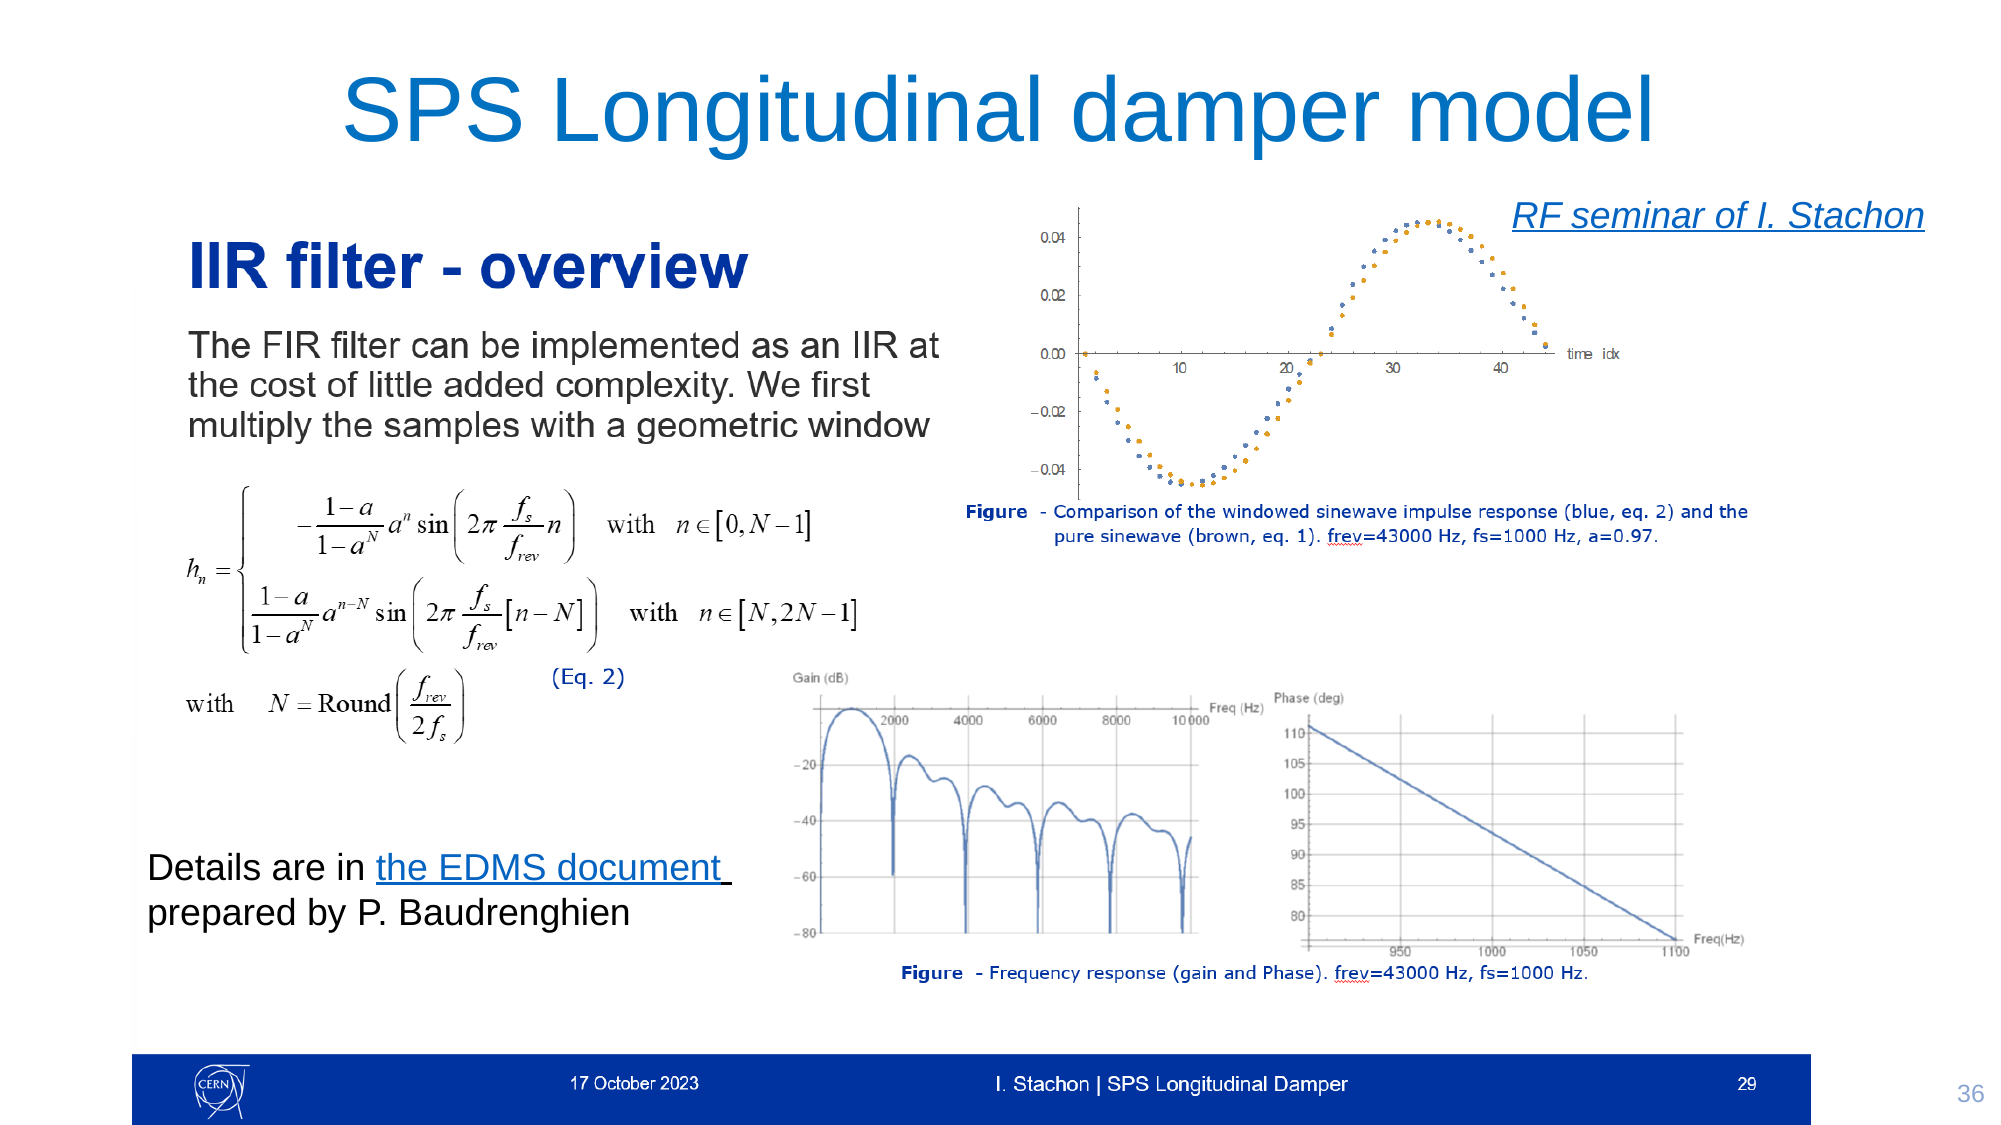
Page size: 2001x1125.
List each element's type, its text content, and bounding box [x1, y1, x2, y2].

text_box RF seminar of I. Stachon [1811, 183, 1941, 243]
title SPS Longitudinal damper model [0, 3, 2000, 221]
picture [132, 183, 1811, 1125]
slide_number 36 [1811, 1062, 2000, 1122]
